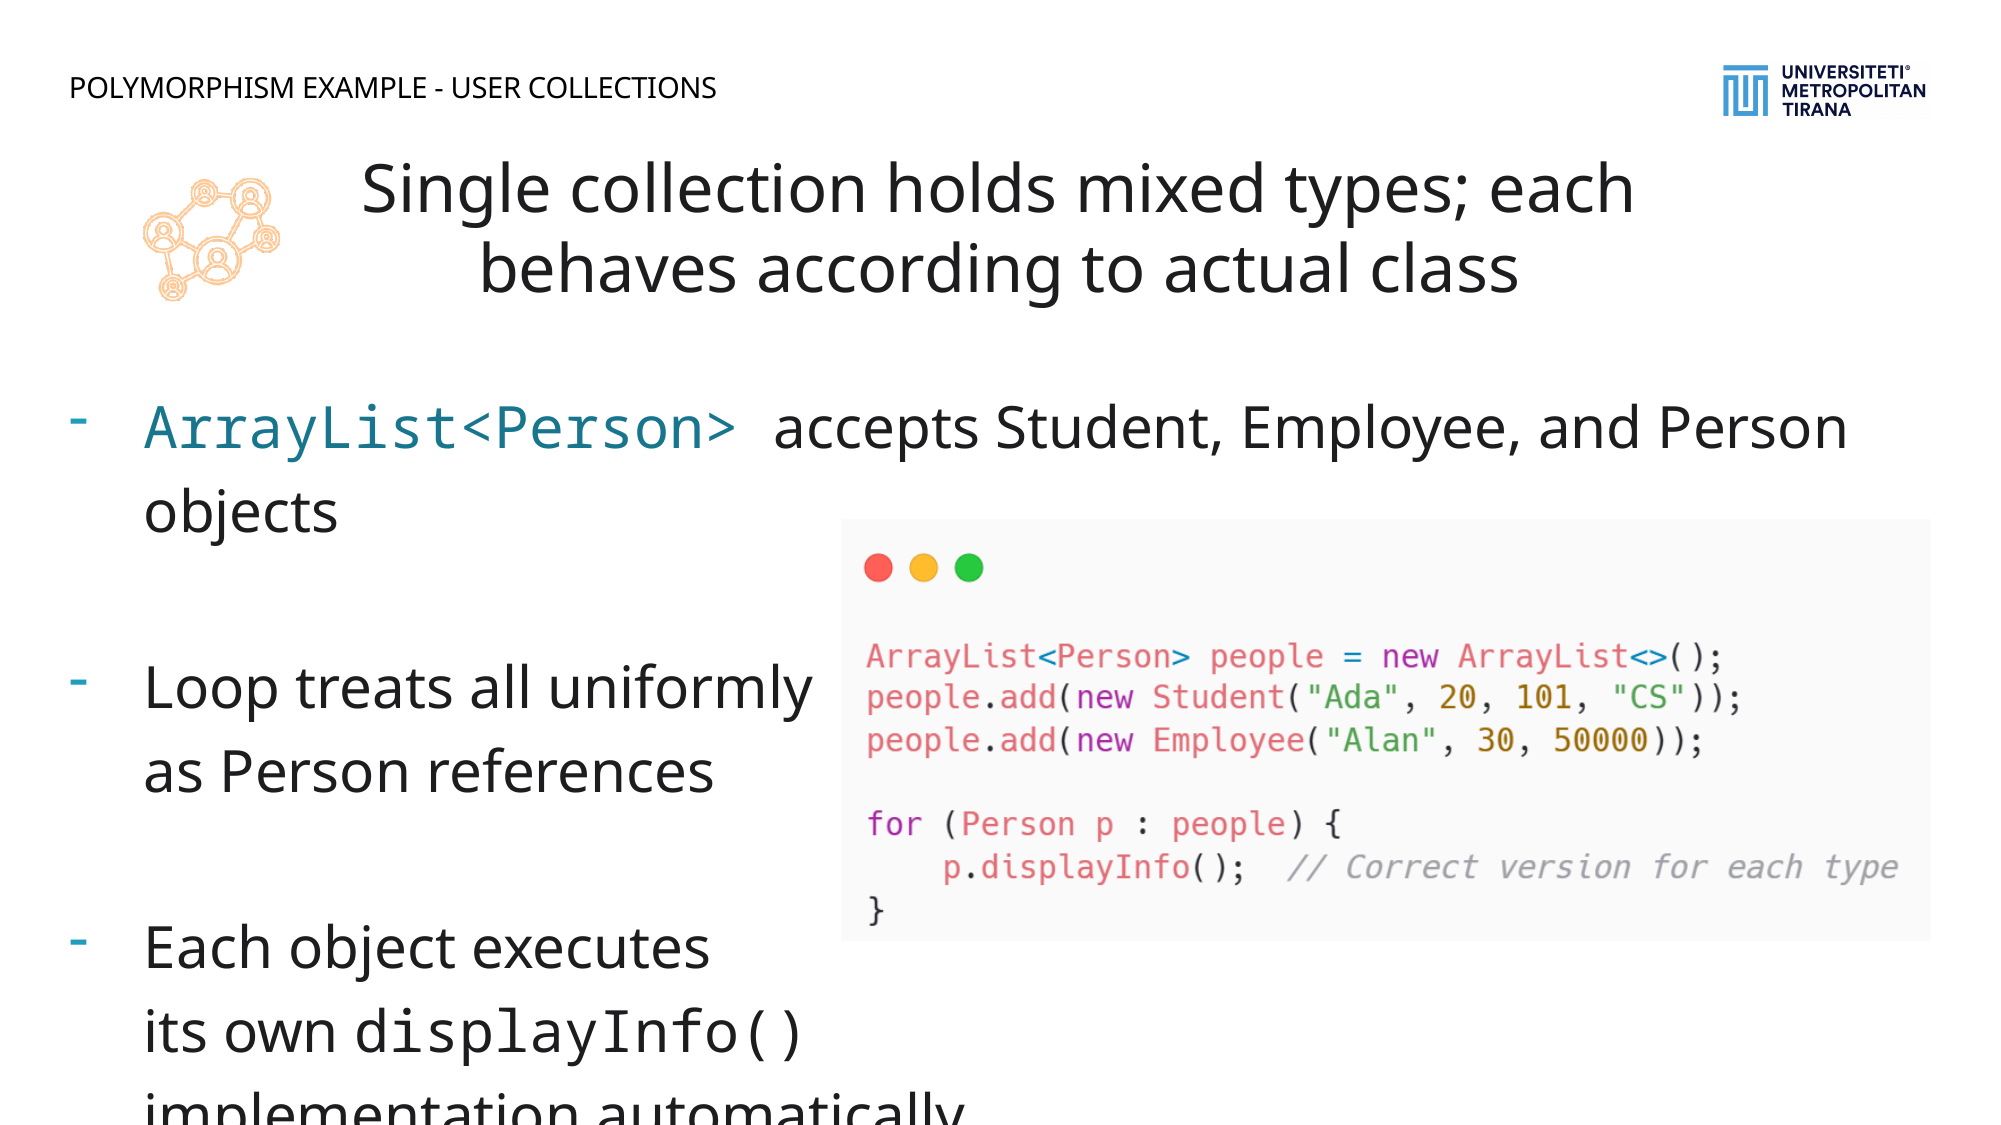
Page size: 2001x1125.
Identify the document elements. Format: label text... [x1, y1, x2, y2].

picture [841, 519, 1931, 941]
picture [1721, 60, 1931, 120]
text_box Single collection holds mixed types; each behaves according to actual class [328, 138, 1672, 313]
list ArrayList<Person> accepts Student, Employee, and Person objects Loop treats all uniformly as Person references Each object executes its own displayInfo() implementation automatically [69, 375, 2000, 634]
picture [136, 164, 287, 315]
list Polymorphism Example - User Collections [69, 55, 1931, 120]
